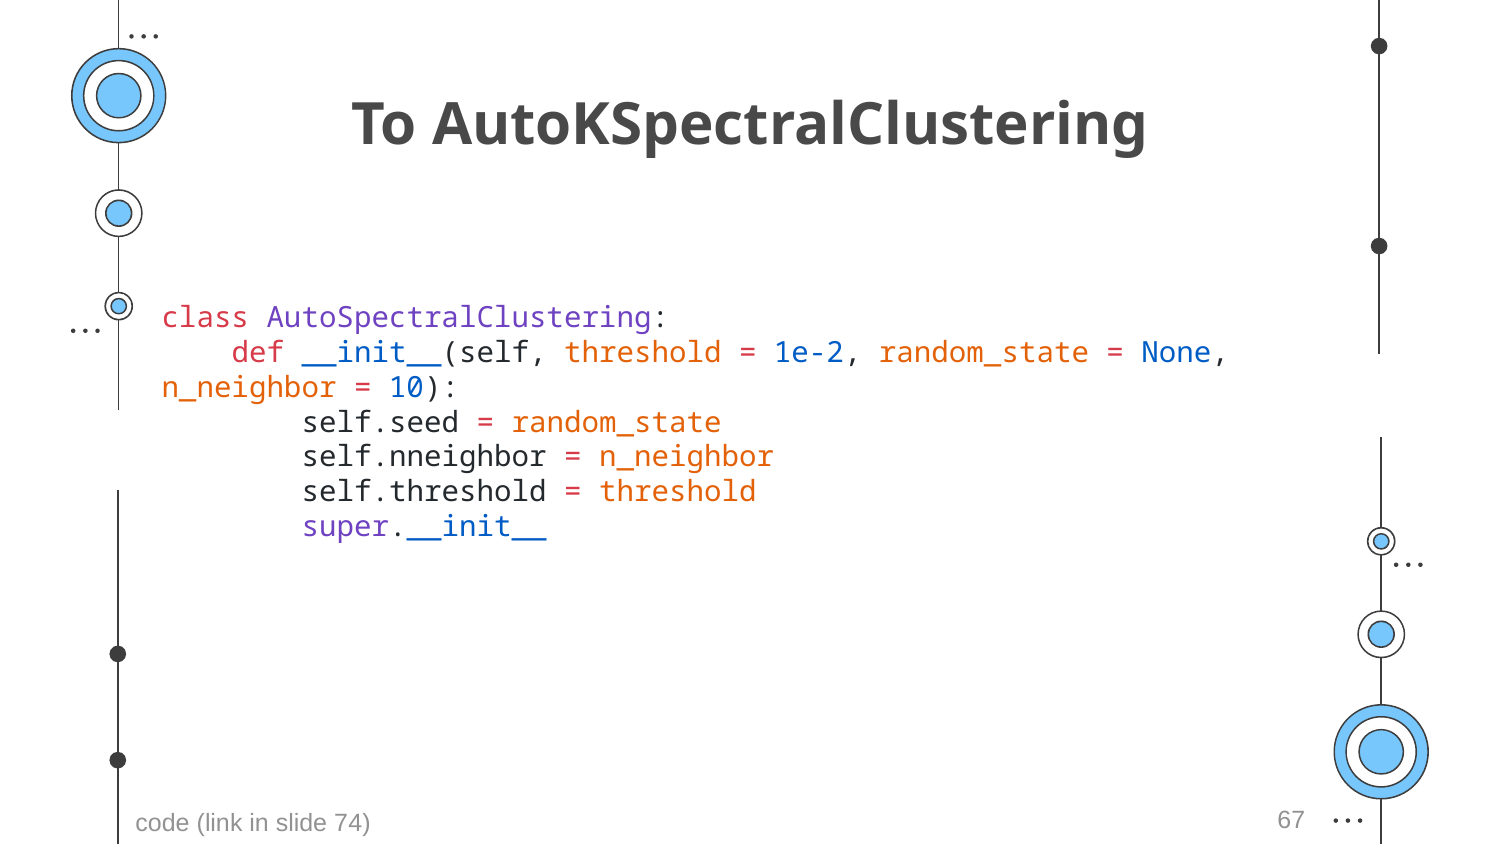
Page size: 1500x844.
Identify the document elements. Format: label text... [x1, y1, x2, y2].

slide_number 67 [982, 795, 1321, 841]
title To AutoKSpectralClustering [299, 71, 1201, 166]
footer code (link in slide 74) [0, 798, 507, 844]
text_box class AutoSpectralClustering: def __init__(self, threshold = 1e-2, random_state = None, n_neighbor = 10): self.seed = random_state self.nneighbor = n_neighbor self.threshold = threshold super.__init__ [146, 290, 1353, 550]
